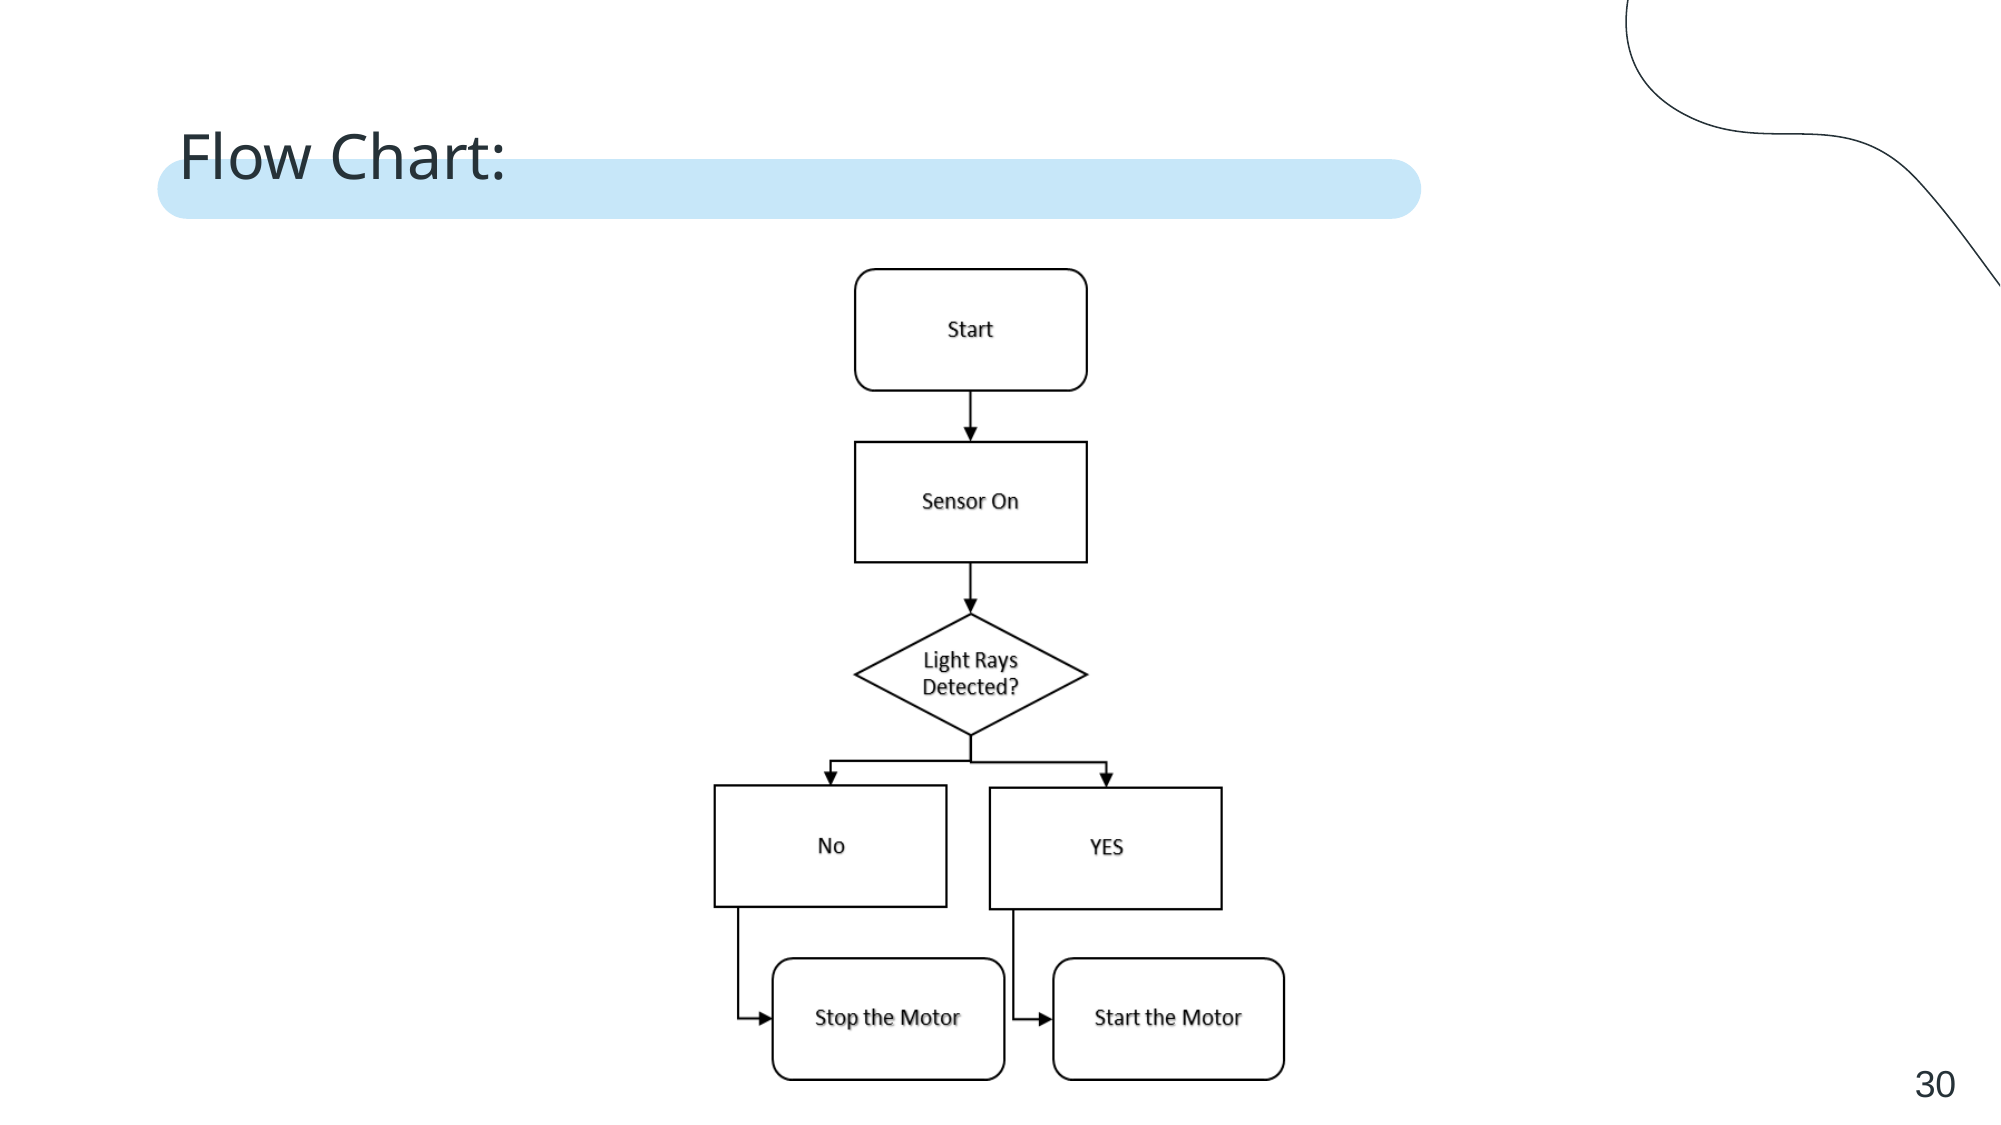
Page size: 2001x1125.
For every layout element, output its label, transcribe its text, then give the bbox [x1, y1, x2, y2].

text_box 30 [1899, 1052, 2000, 1112]
picture [463, 267, 1537, 1081]
title Flow Chart: [163, 101, 1045, 236]
